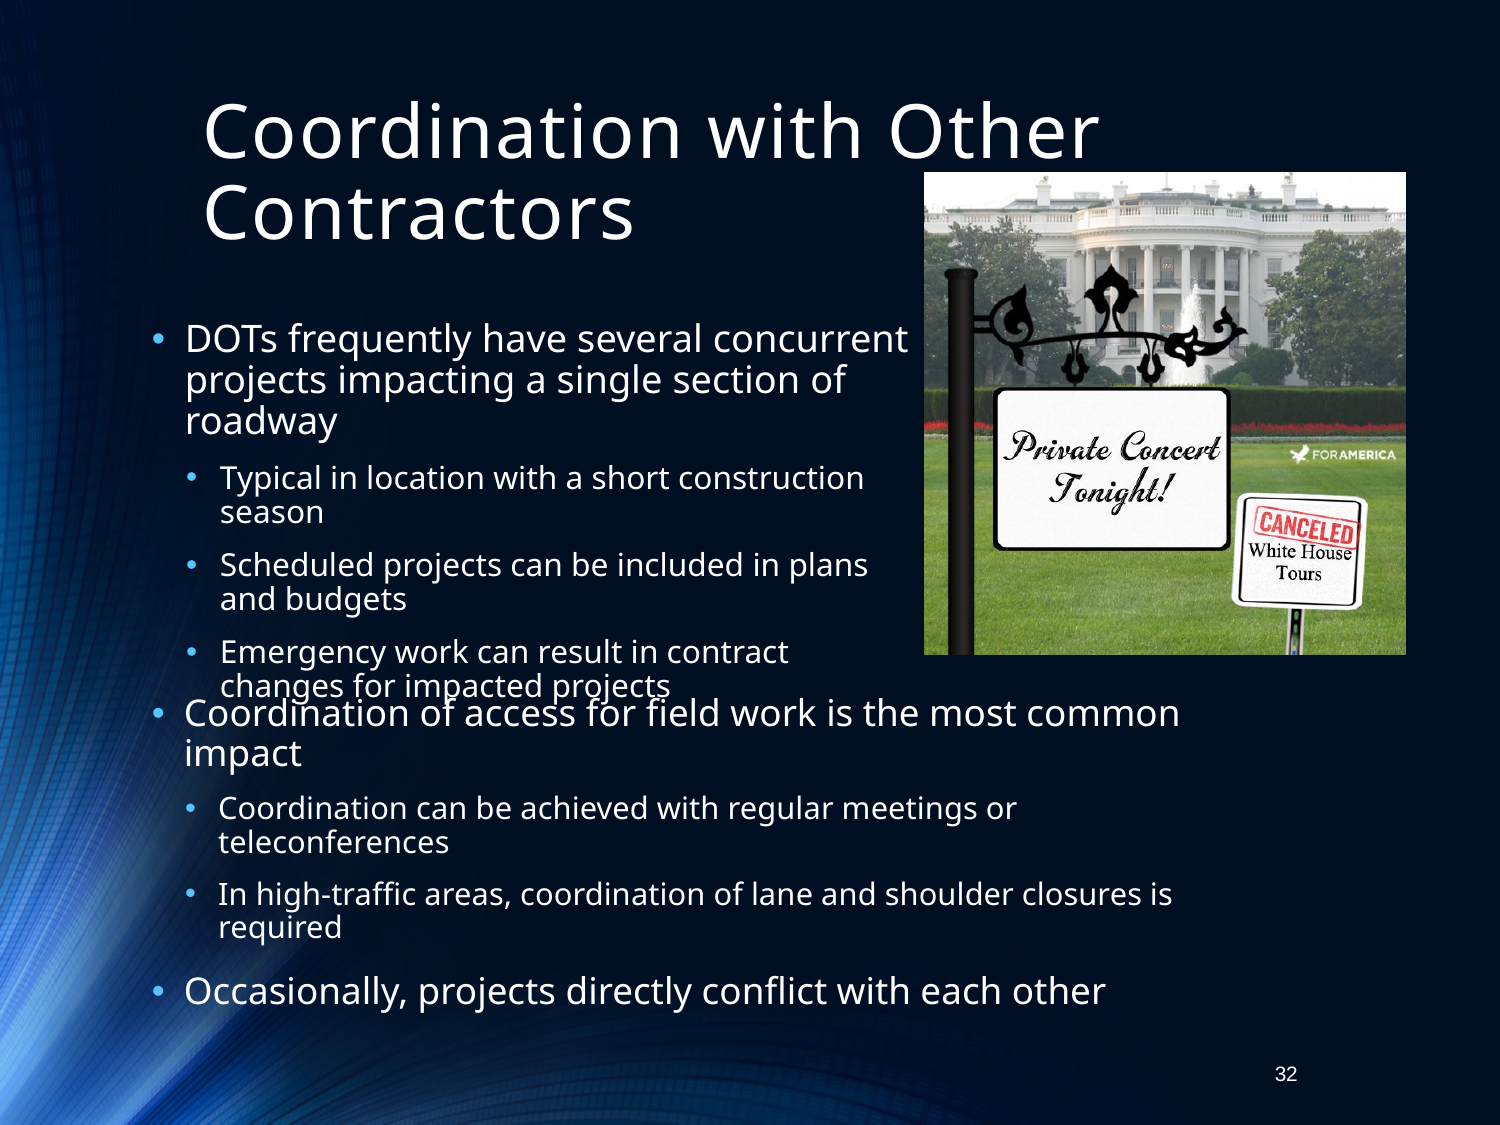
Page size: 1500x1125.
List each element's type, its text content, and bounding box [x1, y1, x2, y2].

title Coordination with Other Contractors [187, 62, 1313, 288]
text_box Coordination of access for field work is the most common impact Coordination can be achieved with regular meetings or teleconferences In high-traffic areas, coordination of lane and shoulder closures is required Occasionally, projects directly conflict with each other [136, 687, 1262, 1021]
list DOTs frequently have several concurrent projects impacting a single section of roadway Typical in location with a short construction season Scheduled projects can be included in plans and budgets Emergency work can result in contract changes for impacted projects [136, 312, 925, 687]
slide_number 32 [1209, 1050, 1313, 1096]
picture [0, 0, 1500, 1125]
